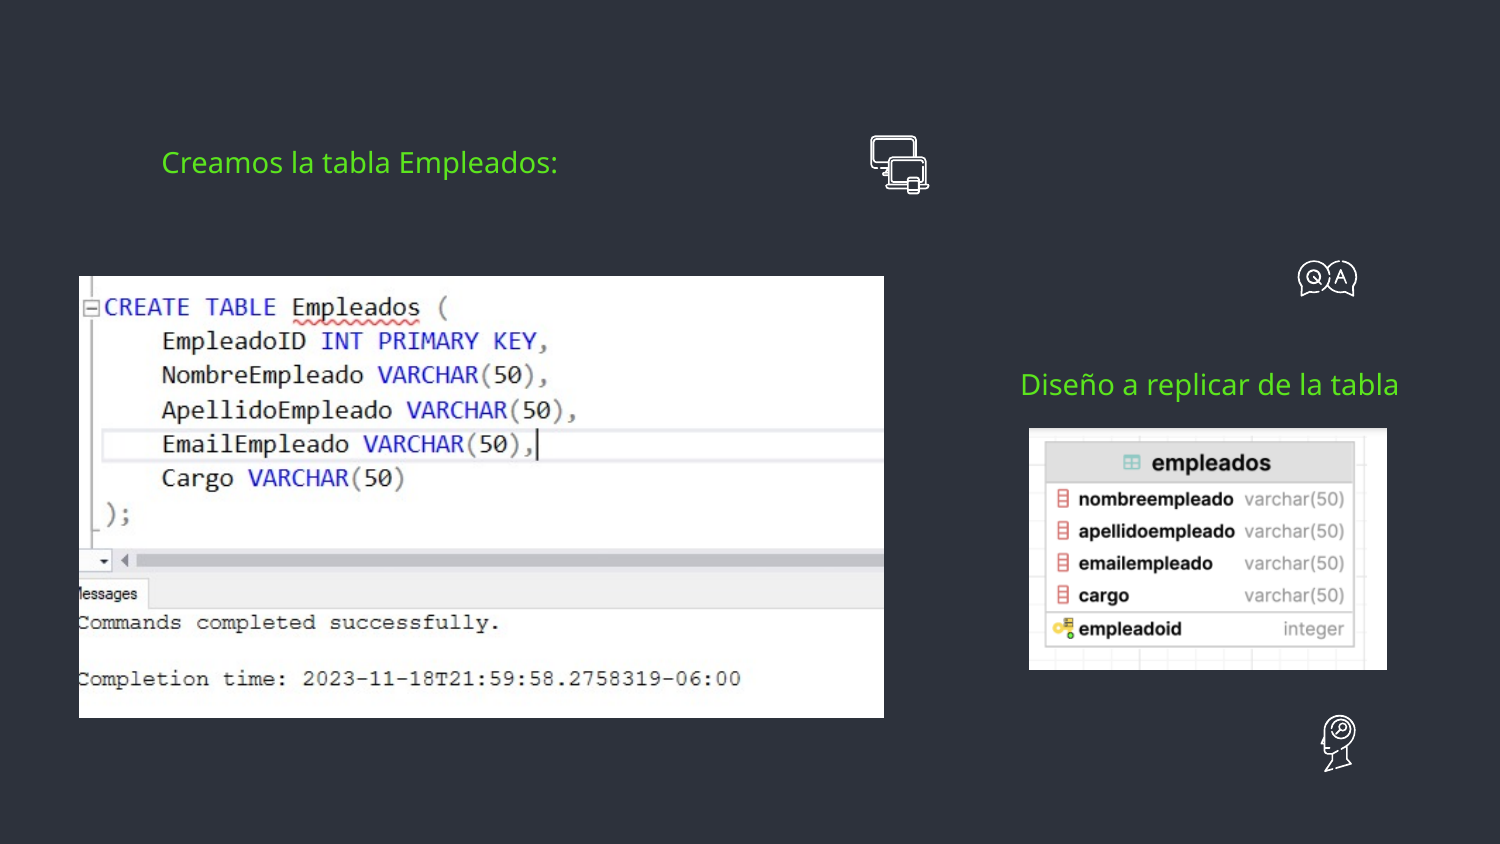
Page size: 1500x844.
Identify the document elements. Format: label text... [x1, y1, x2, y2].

text_box Creamos la tabla Empleados: [146, 128, 1411, 239]
picture [1029, 428, 1387, 670]
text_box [1320, 714, 1356, 773]
text_box Diseño a replicar de la tabla [1005, 351, 1446, 416]
picture [78, 276, 884, 718]
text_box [1297, 260, 1358, 297]
